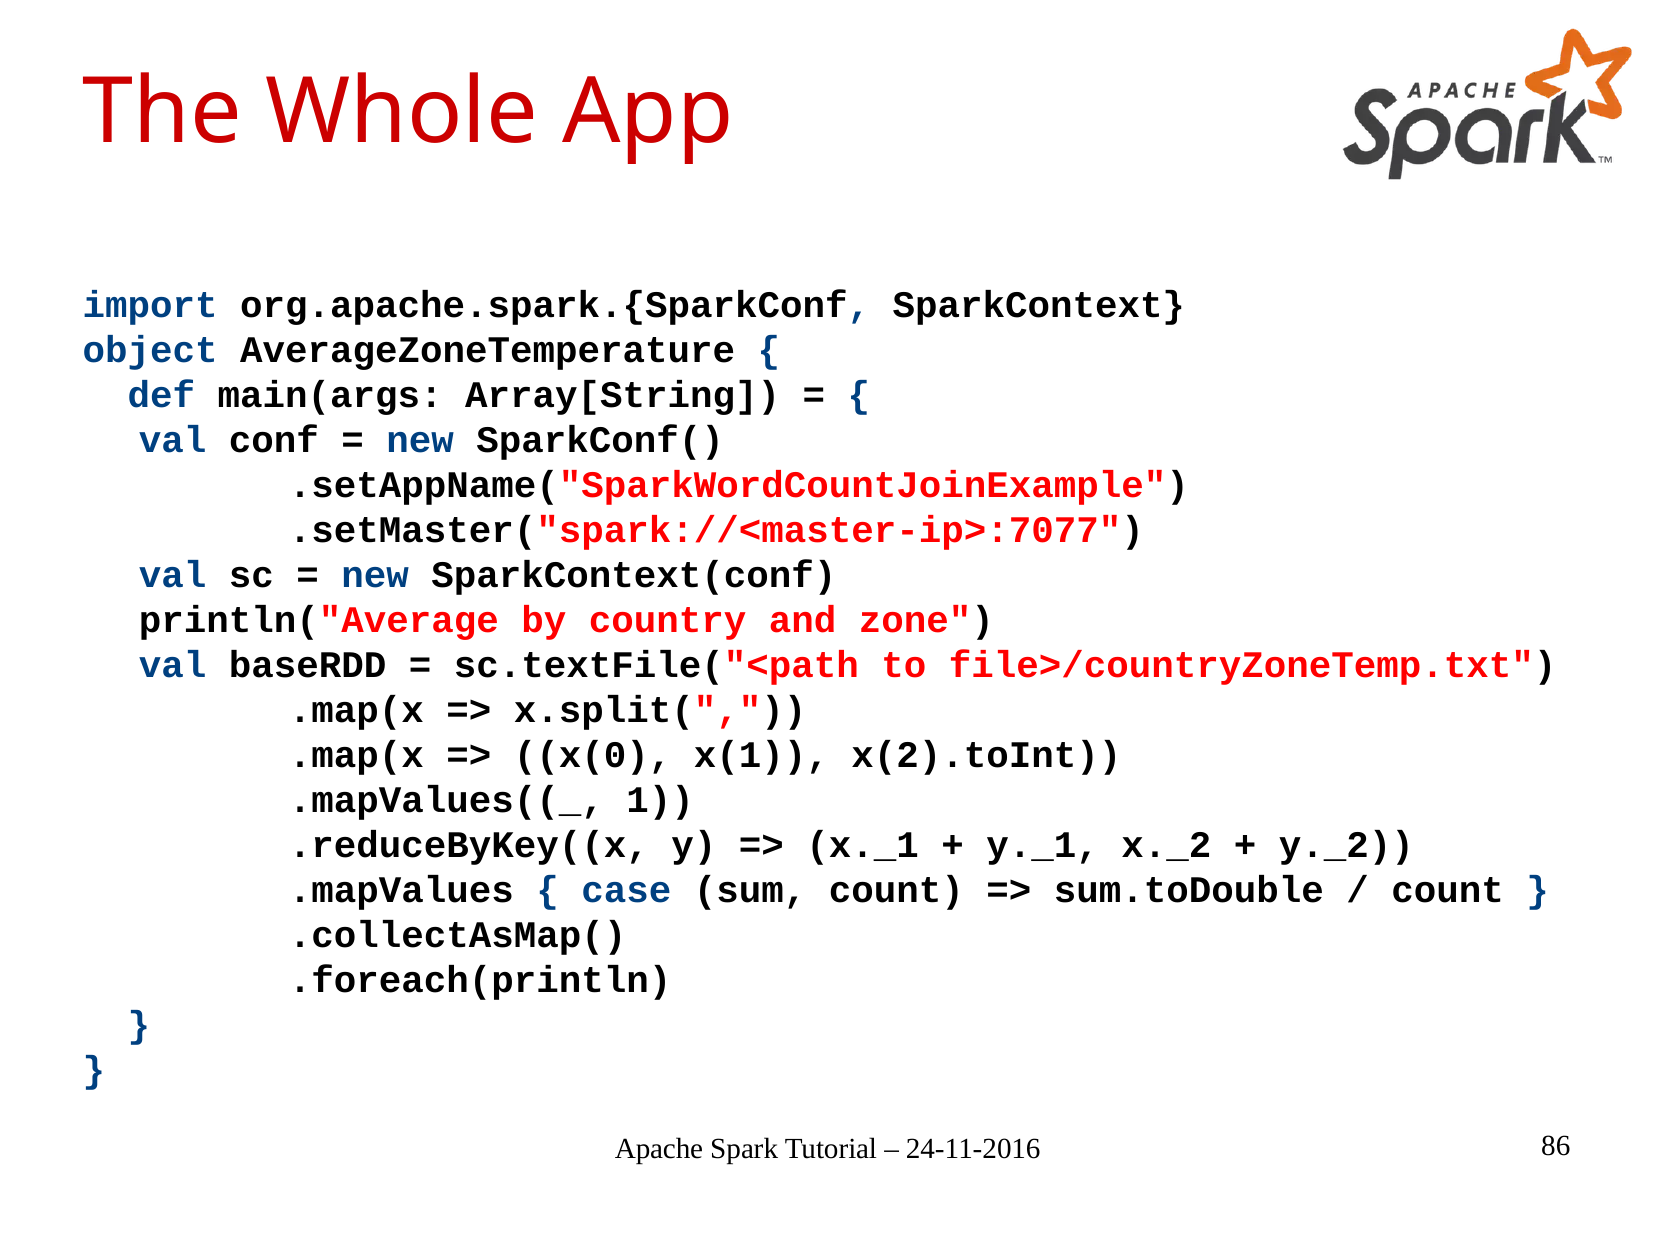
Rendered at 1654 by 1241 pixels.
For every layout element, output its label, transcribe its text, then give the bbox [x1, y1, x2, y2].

slide_number 86 [1185, 1129, 1571, 1215]
picture [1341, 27, 1632, 182]
title The Whole App [82, 2, 1571, 210]
list import org.apache.spark.{SparkConf, SparkContext} object AverageZoneTemperature { def main(args: Array[String]) = { val conf = new SparkConf() .setAppName("SparkWordCountJoinExample") .setMaster("spark://<master-ip>:7077") val sc = new SparkContext(conf) println("Average by country and zone") val baseRDD = sc.textFile("<path to file>/countryZoneTemp.txt") .map(x => x.split(",")) .map(x => ((x(0), x(1)), x(2).toInt)) .mapValues((_, 1)) .reduceByKey((x, y) => (x._1 + y._1, x._2 + y._2)) .mapValues { case (sum, count) => sum.toDouble / count } .collectAsMap() .foreach(println) } } [82, 254, 1580, 1087]
footer Apache Spark Tutorial – 24-11-2016 [565, 1129, 1090, 1215]
